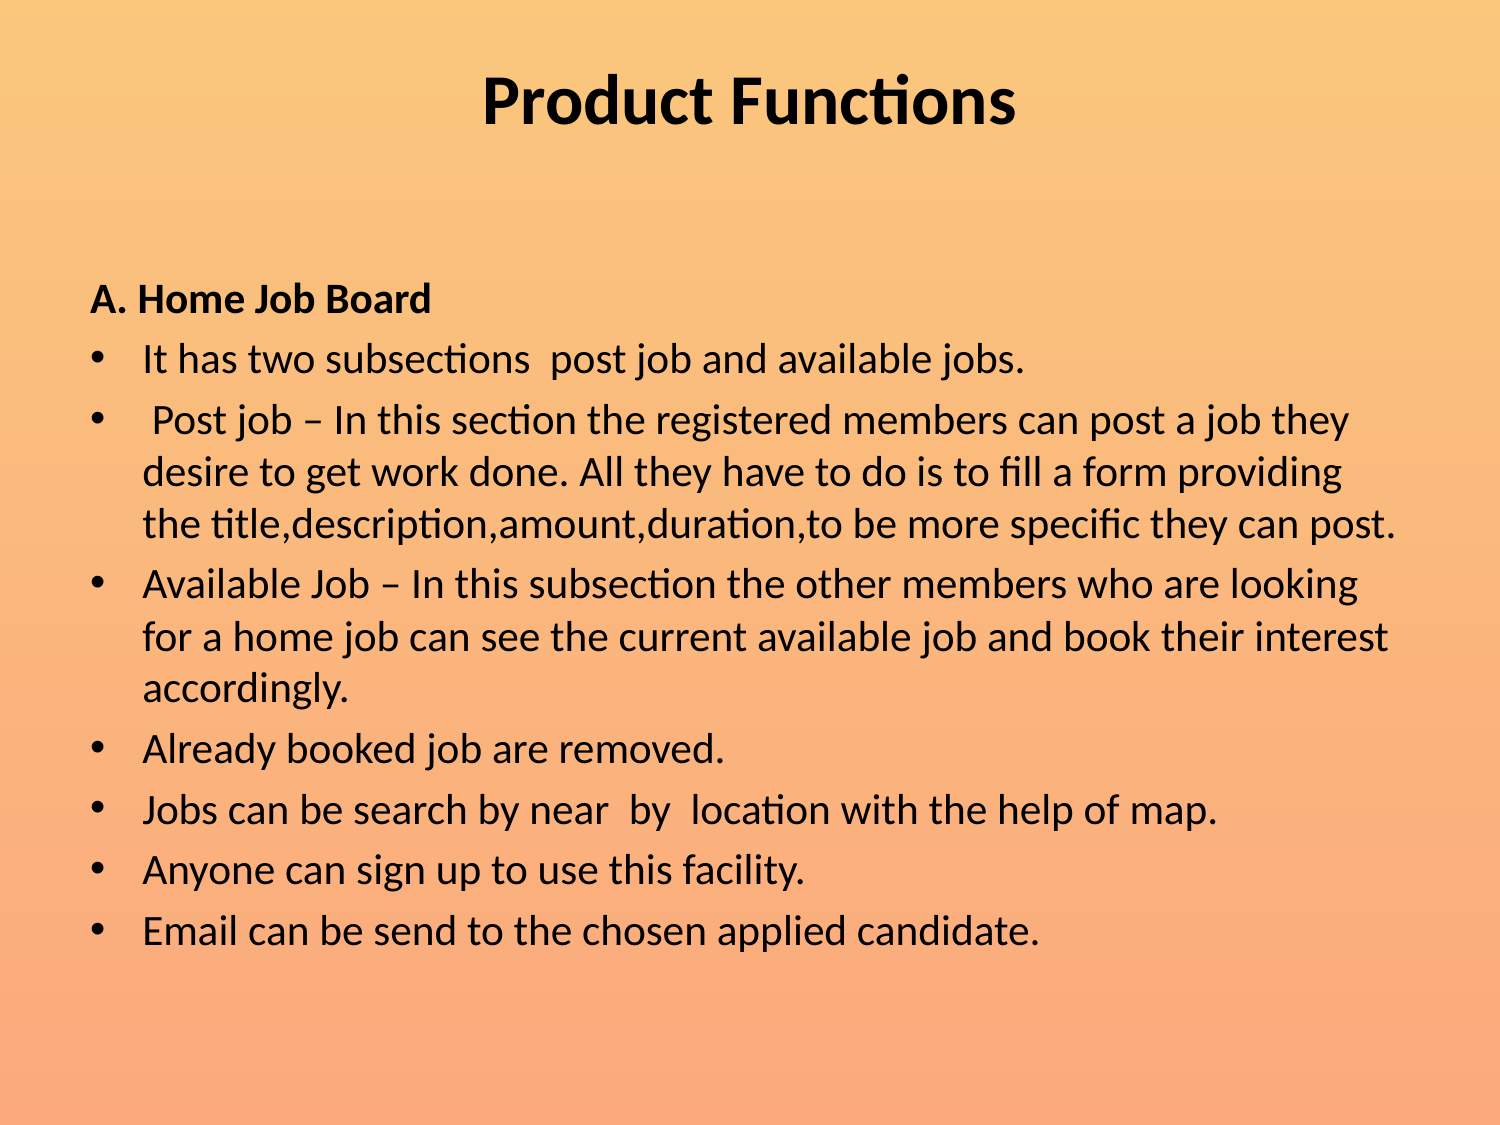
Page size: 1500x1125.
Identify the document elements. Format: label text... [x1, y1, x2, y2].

title Product Functions [75, 45, 1425, 233]
list A. Home Job Board It has two subsections post job and available jobs. Post job – In this section the registered members can post a job they desire to get work done. All they have to do is to fill a form providing the title,description,amount,duration,to be more specific they can post. Available Job – In this subsection the other members who are looking for a home job can see the current available job and book their interest accordingly. Already booked job are removed. Jobs can be search by near by location with the help of map. Anyone can sign up to use this facility. Email can be send to the chosen applied candidate. [75, 262, 1425, 1005]
